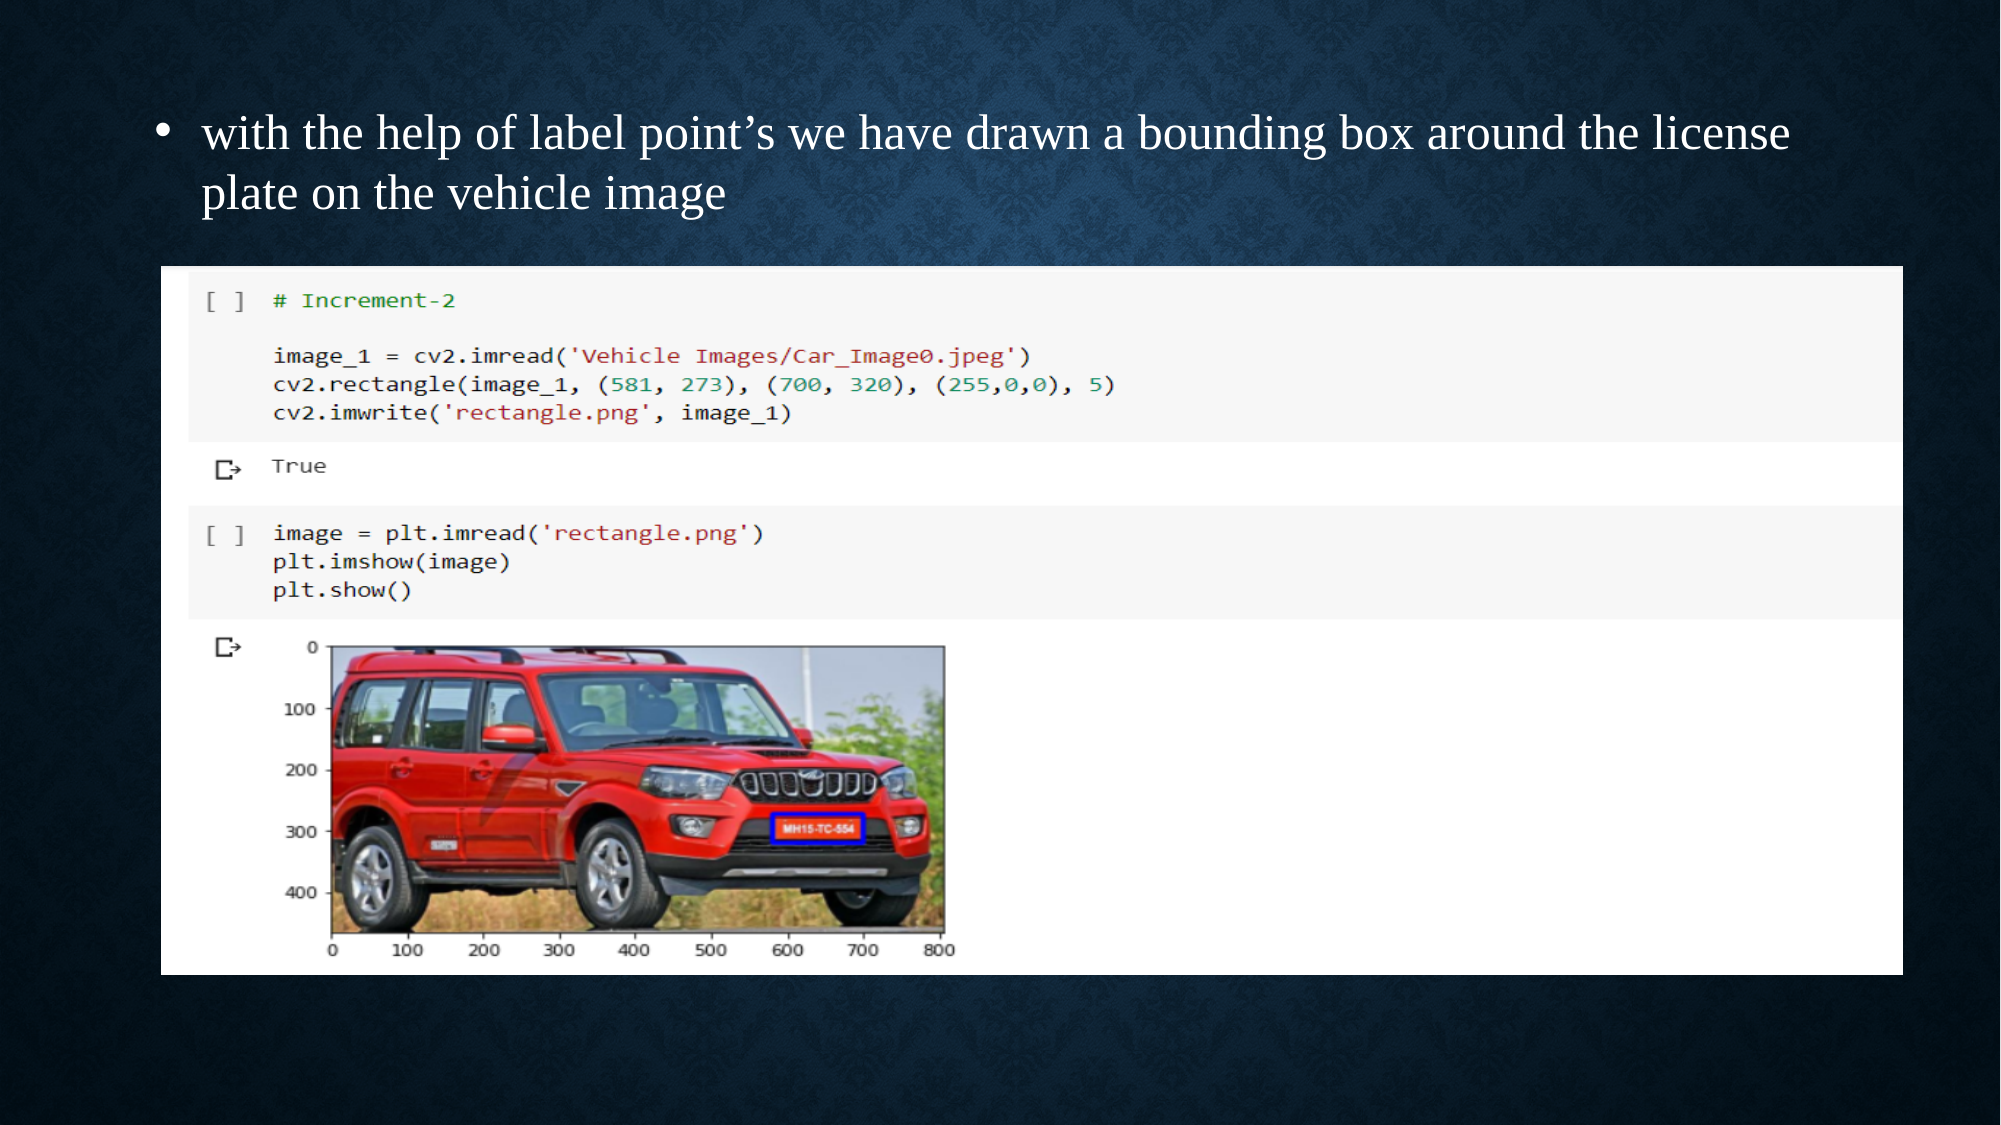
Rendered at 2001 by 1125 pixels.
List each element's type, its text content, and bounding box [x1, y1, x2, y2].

text_box with the help of label point’s we have drawn a bounding box around the license plate on the vehicle image [139, 32, 1917, 347]
picture [161, 265, 1904, 976]
